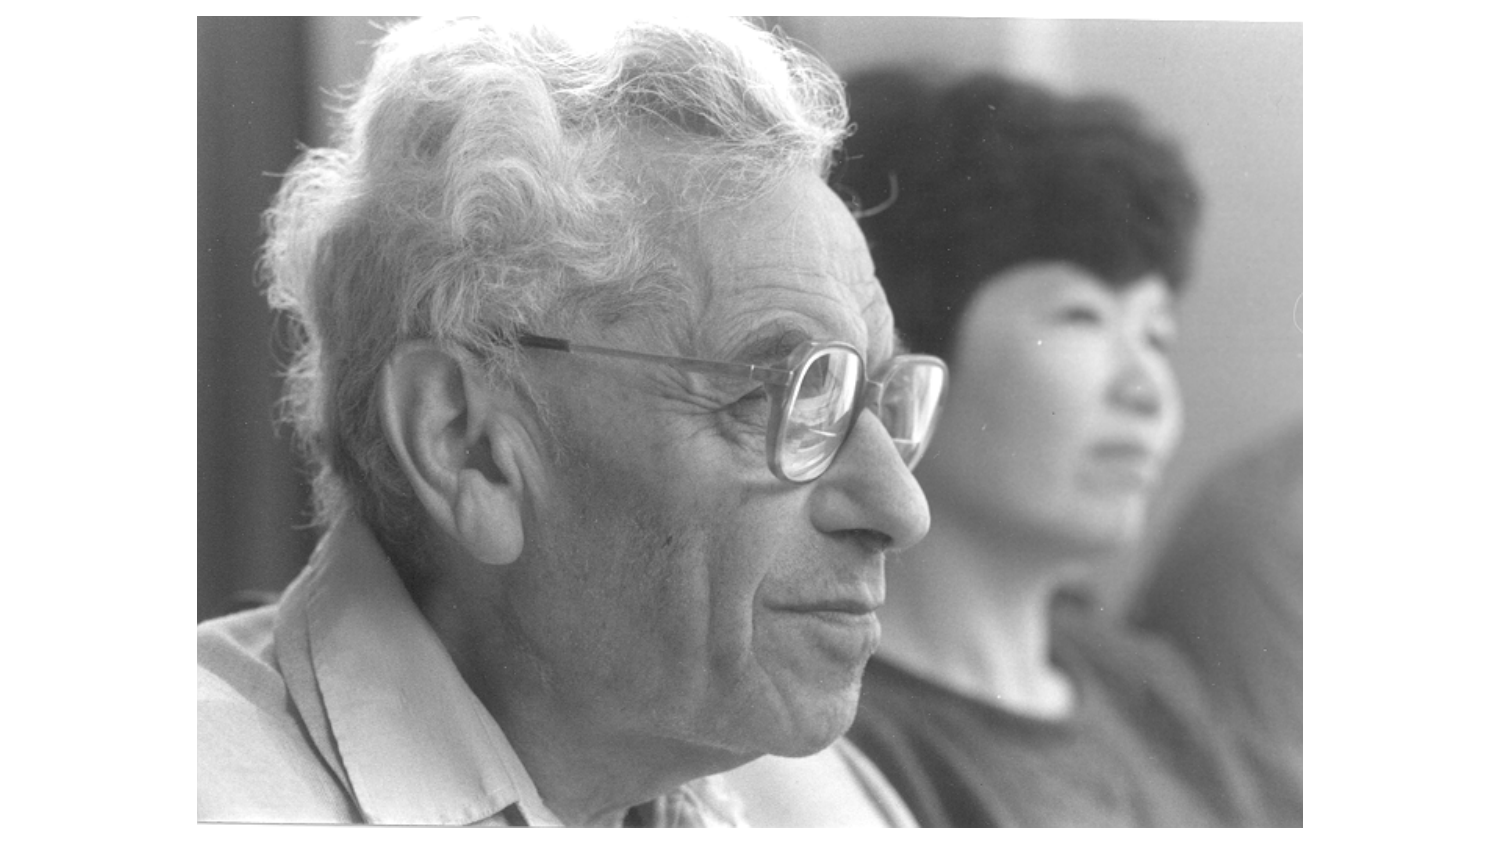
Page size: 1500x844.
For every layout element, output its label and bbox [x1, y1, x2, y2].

picture [197, 16, 1303, 828]
